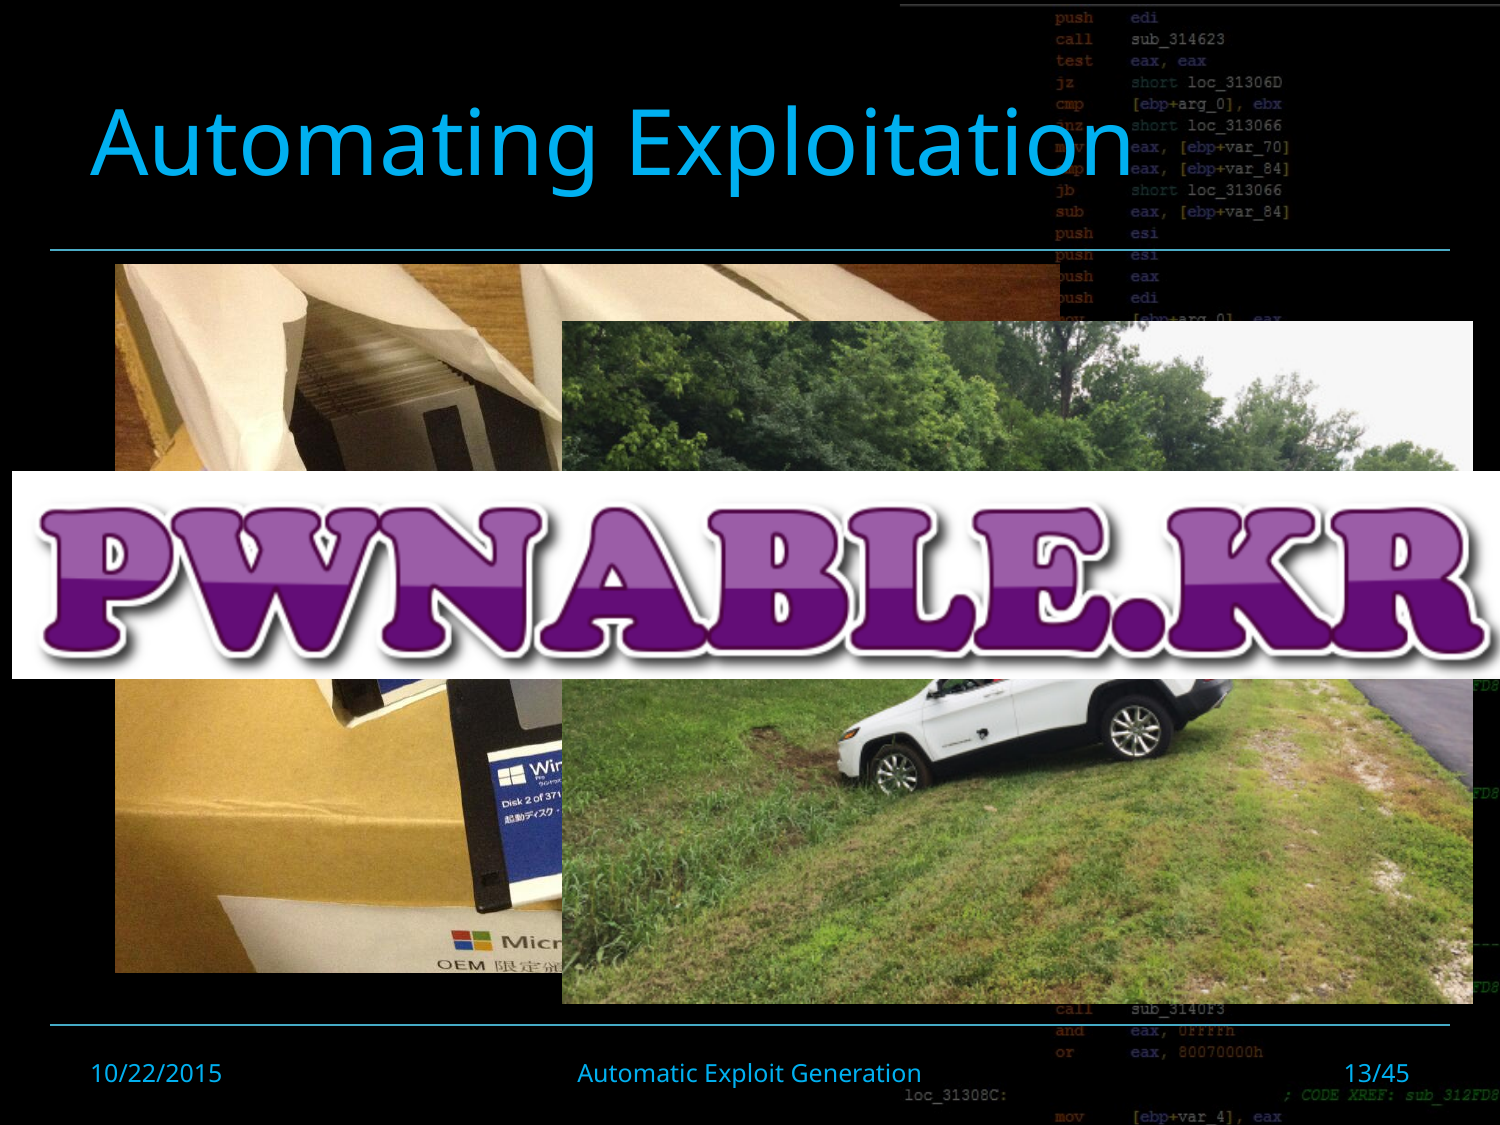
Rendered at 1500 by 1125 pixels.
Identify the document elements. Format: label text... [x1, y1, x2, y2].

footer Automatic Exploit Generation [468, 1042, 1032, 1103]
title Automating Exploitation [75, 45, 1425, 233]
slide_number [75, 1042, 425, 1103]
picture [12, 4, 1500, 1125]
slide_number 13/45 [1074, 1042, 1425, 1103]
